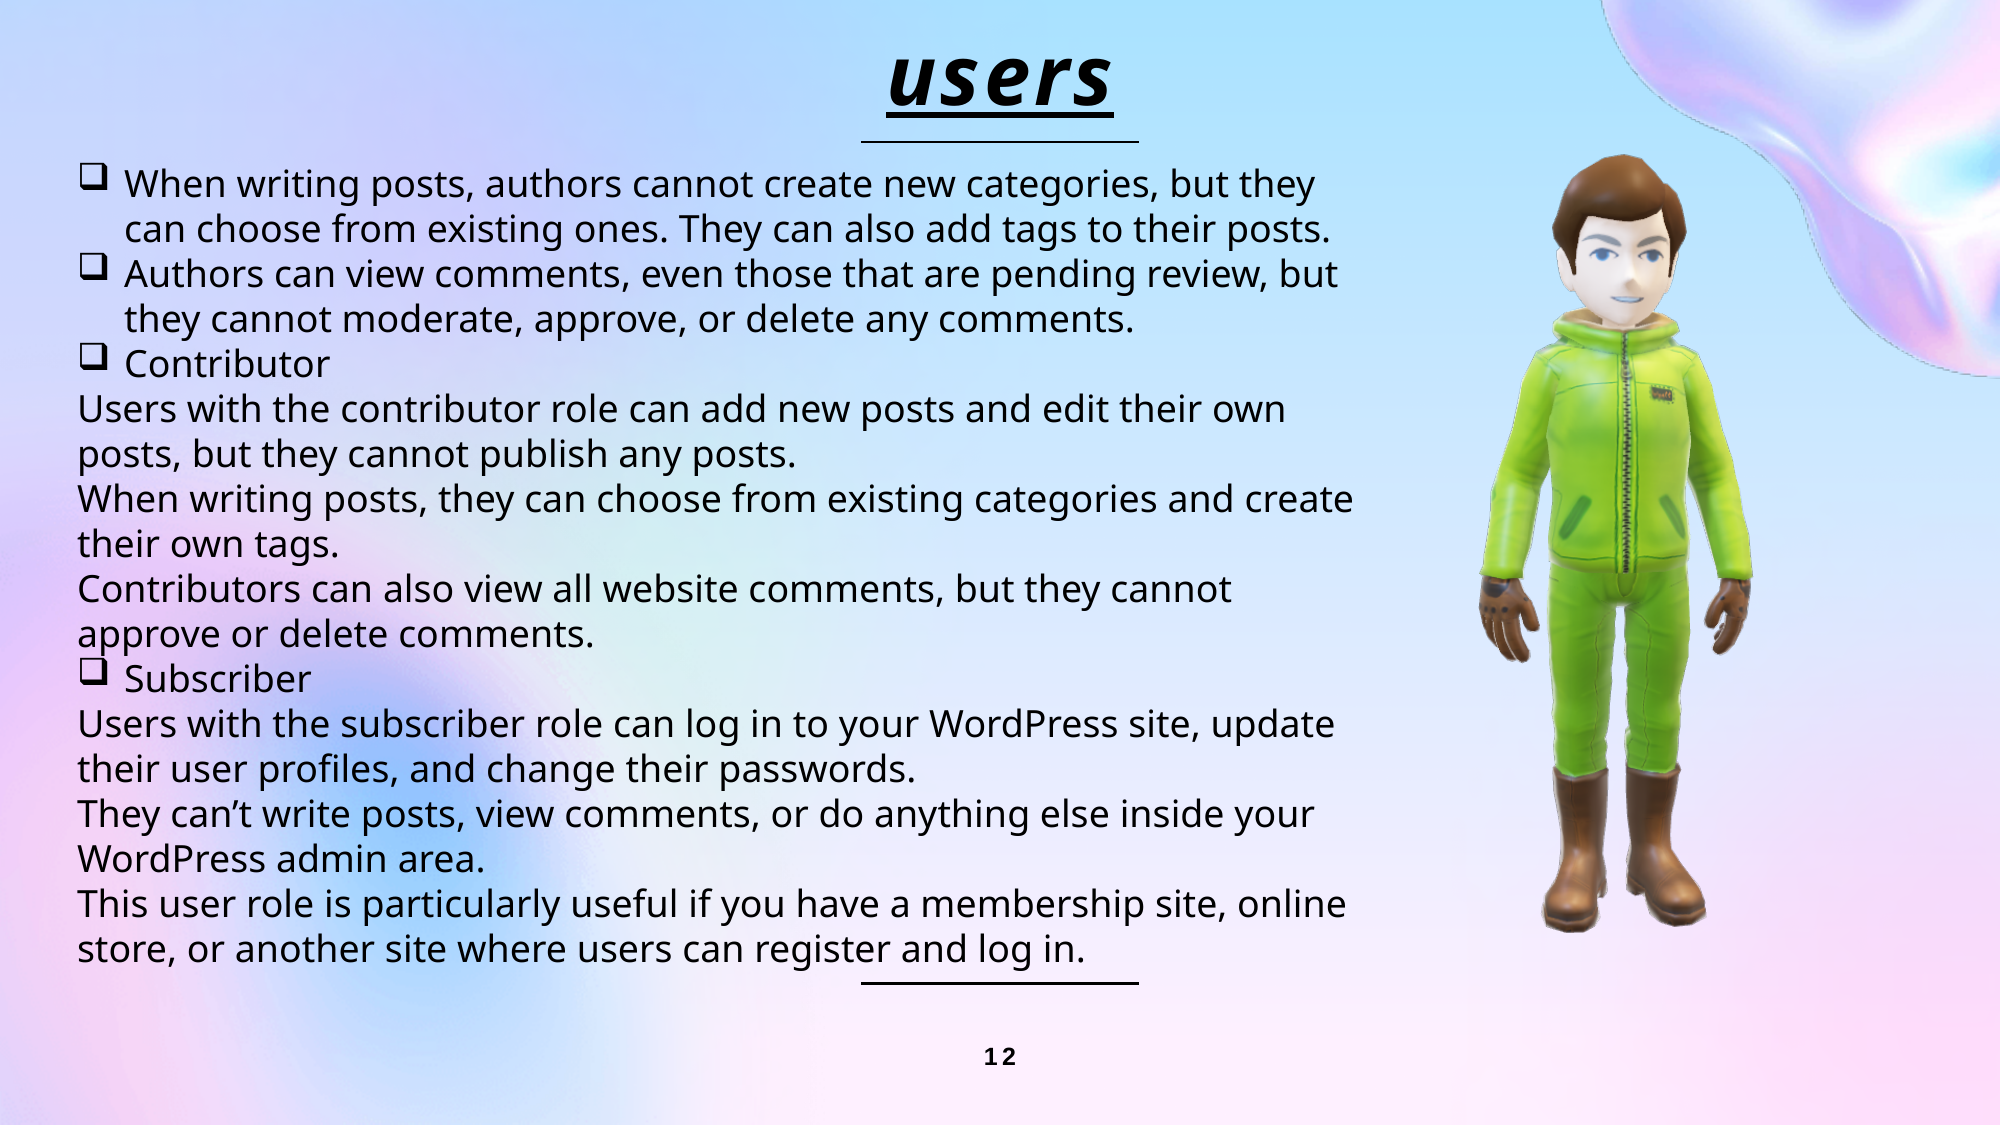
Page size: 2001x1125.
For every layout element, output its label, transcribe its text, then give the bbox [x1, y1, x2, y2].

footer users [662, 1, 1338, 143]
picture [0, 0, 2000, 1125]
text_box When writing posts, authors cannot create new categories, but they can choose from existing ones. They can also add tags to their posts. Authors can view comments, even those that are pending review, but they cannot moderate, approve, or delete any comments. Contributor Users with the contributor role can add new posts and edit their own posts, but they cannot publish any posts. When writing posts, they can choose from existing categories and create their own tags. Contributors can also view all website comments, but they cannot approve or delete comments. Subscriber Users with the subscriber role can log in to your WordPress site, update their user profiles, and change their passwords. They can’t write posts, view comments, or do anything else inside your WordPress admin area. This user role is particularly useful if you have a membership site, online store, or another site where users can register and log in. [62, 152, 1400, 1022]
slide_number 12 [662, 1022, 1338, 1125]
